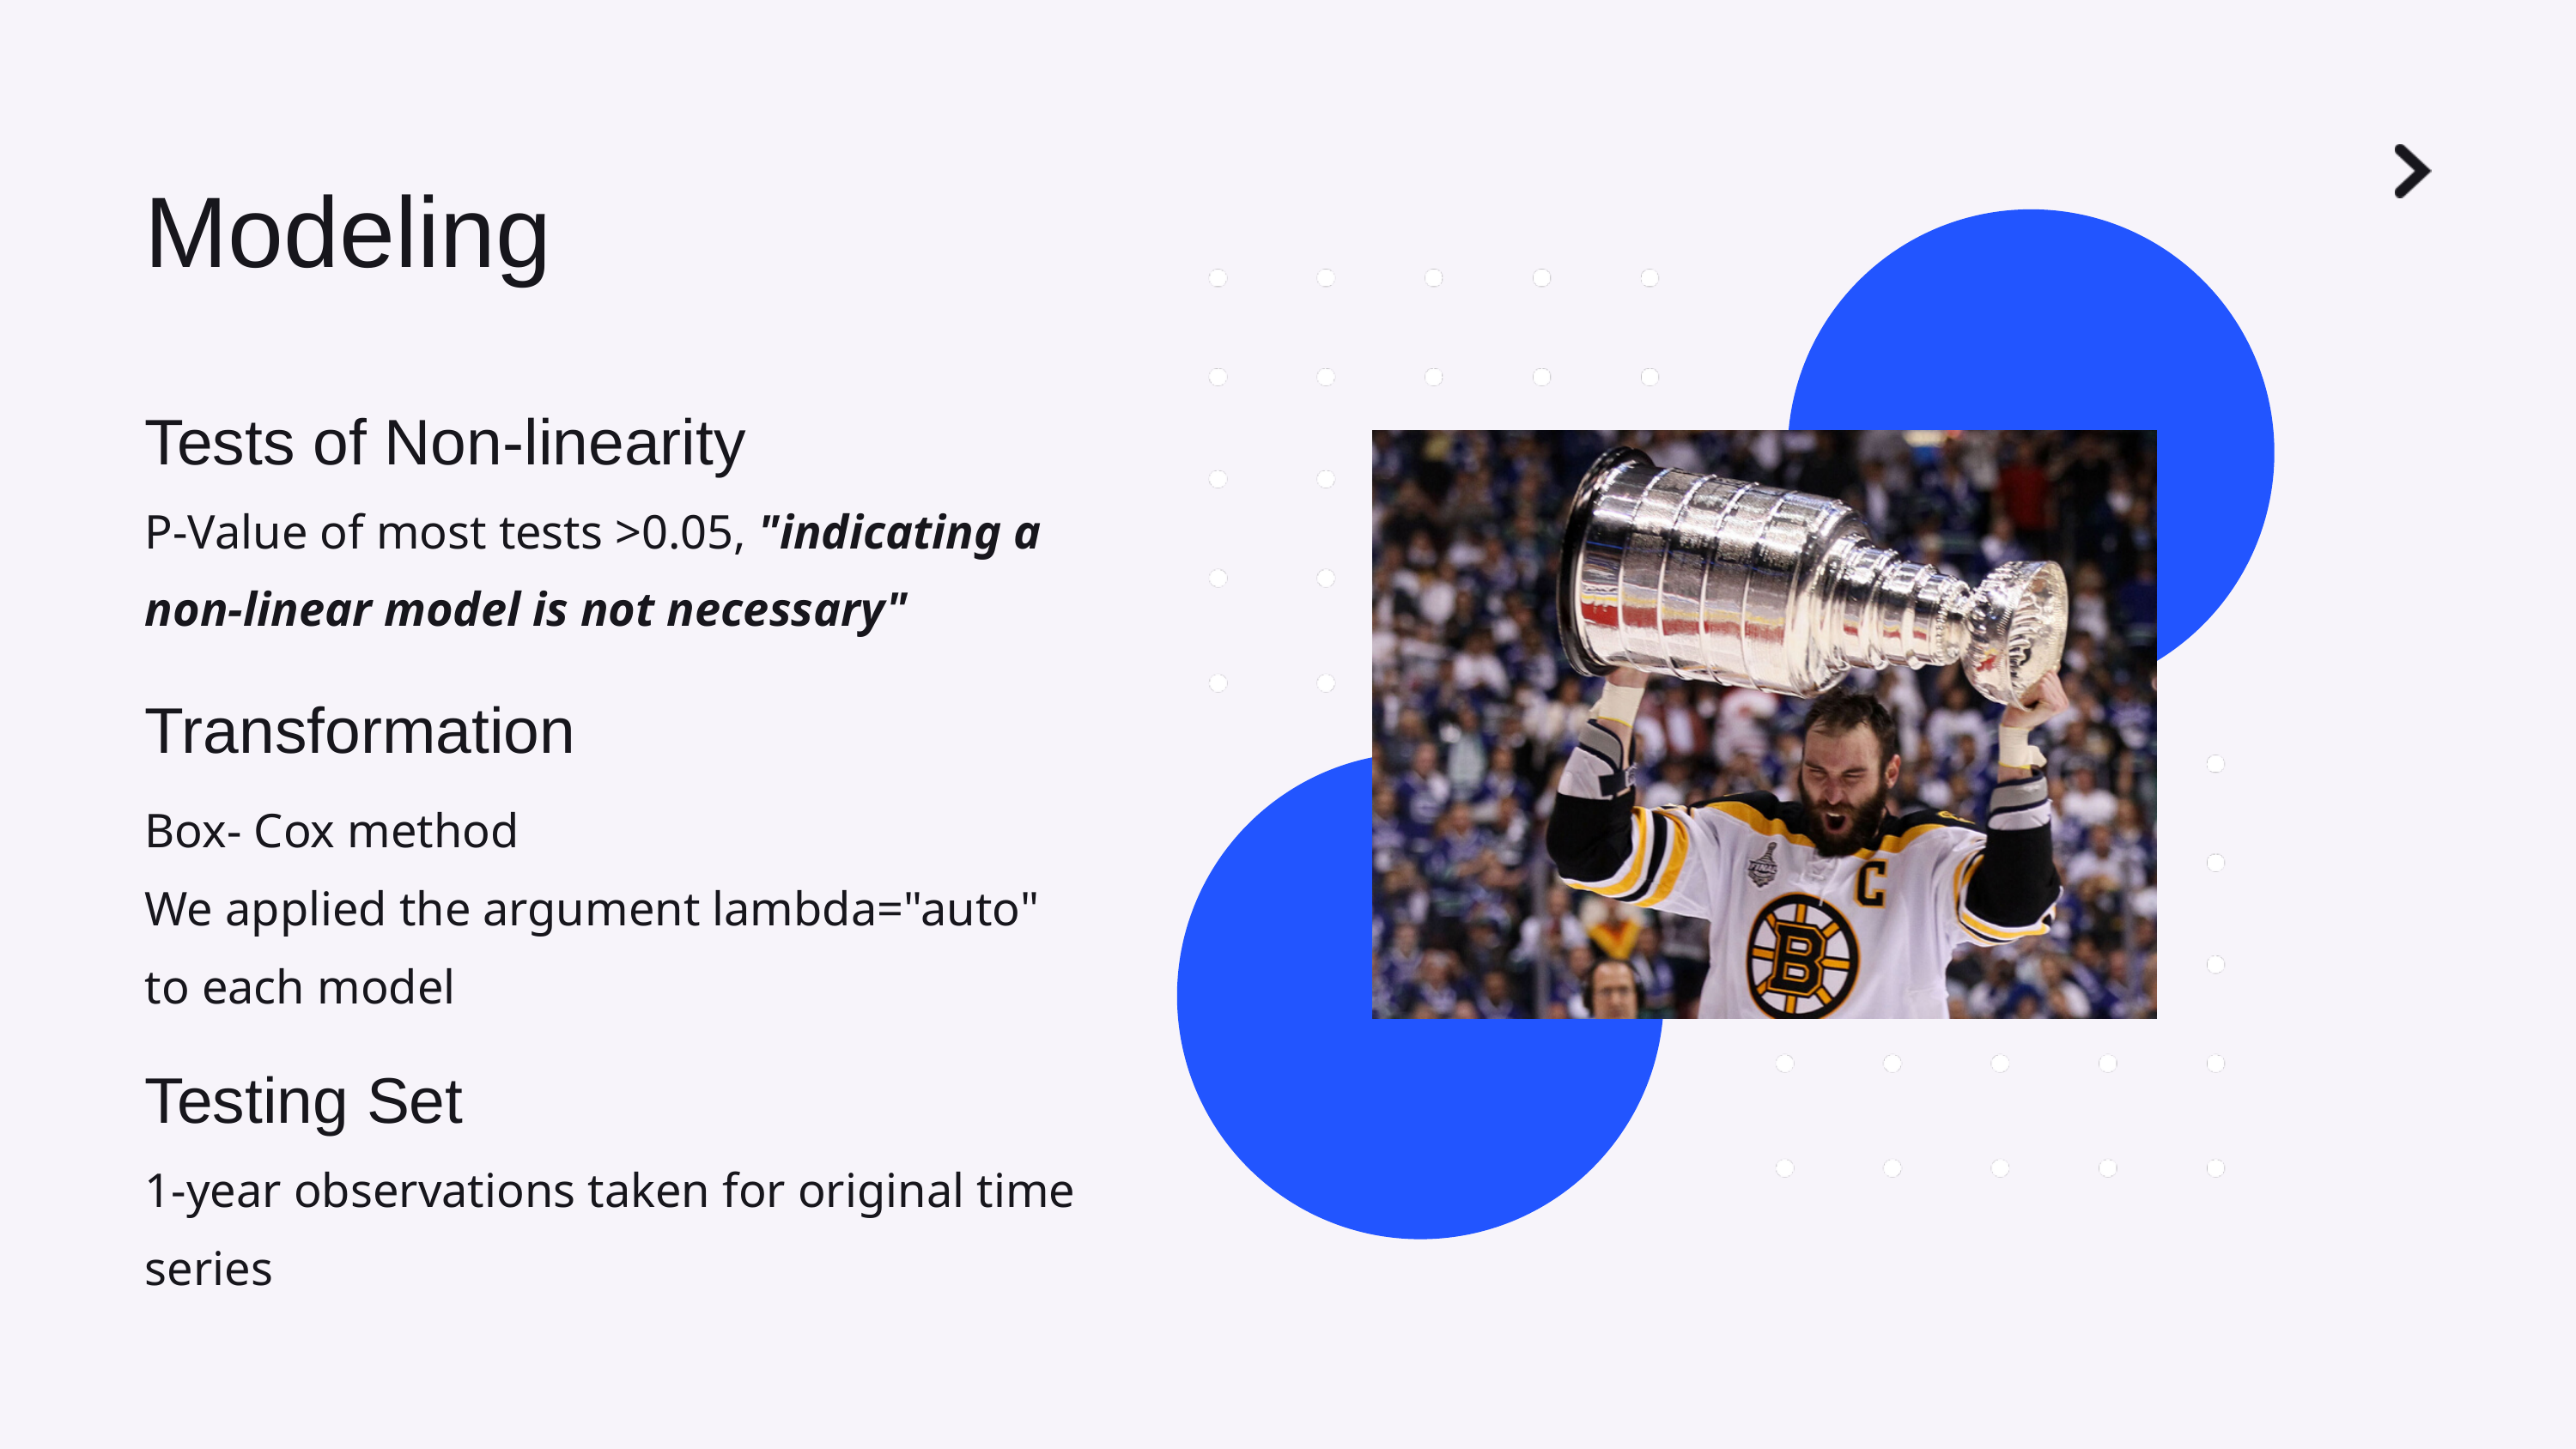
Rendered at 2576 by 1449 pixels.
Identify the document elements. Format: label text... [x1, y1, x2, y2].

picture [2394, 144, 2432, 198]
text_box [1176, 758, 1662, 1240]
text_box [1789, 209, 2275, 658]
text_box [144, 1043, 1157, 1397]
text_box Modeling [144, 143, 966, 264]
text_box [144, 385, 1091, 991]
picture [1198, 263, 2233, 1183]
